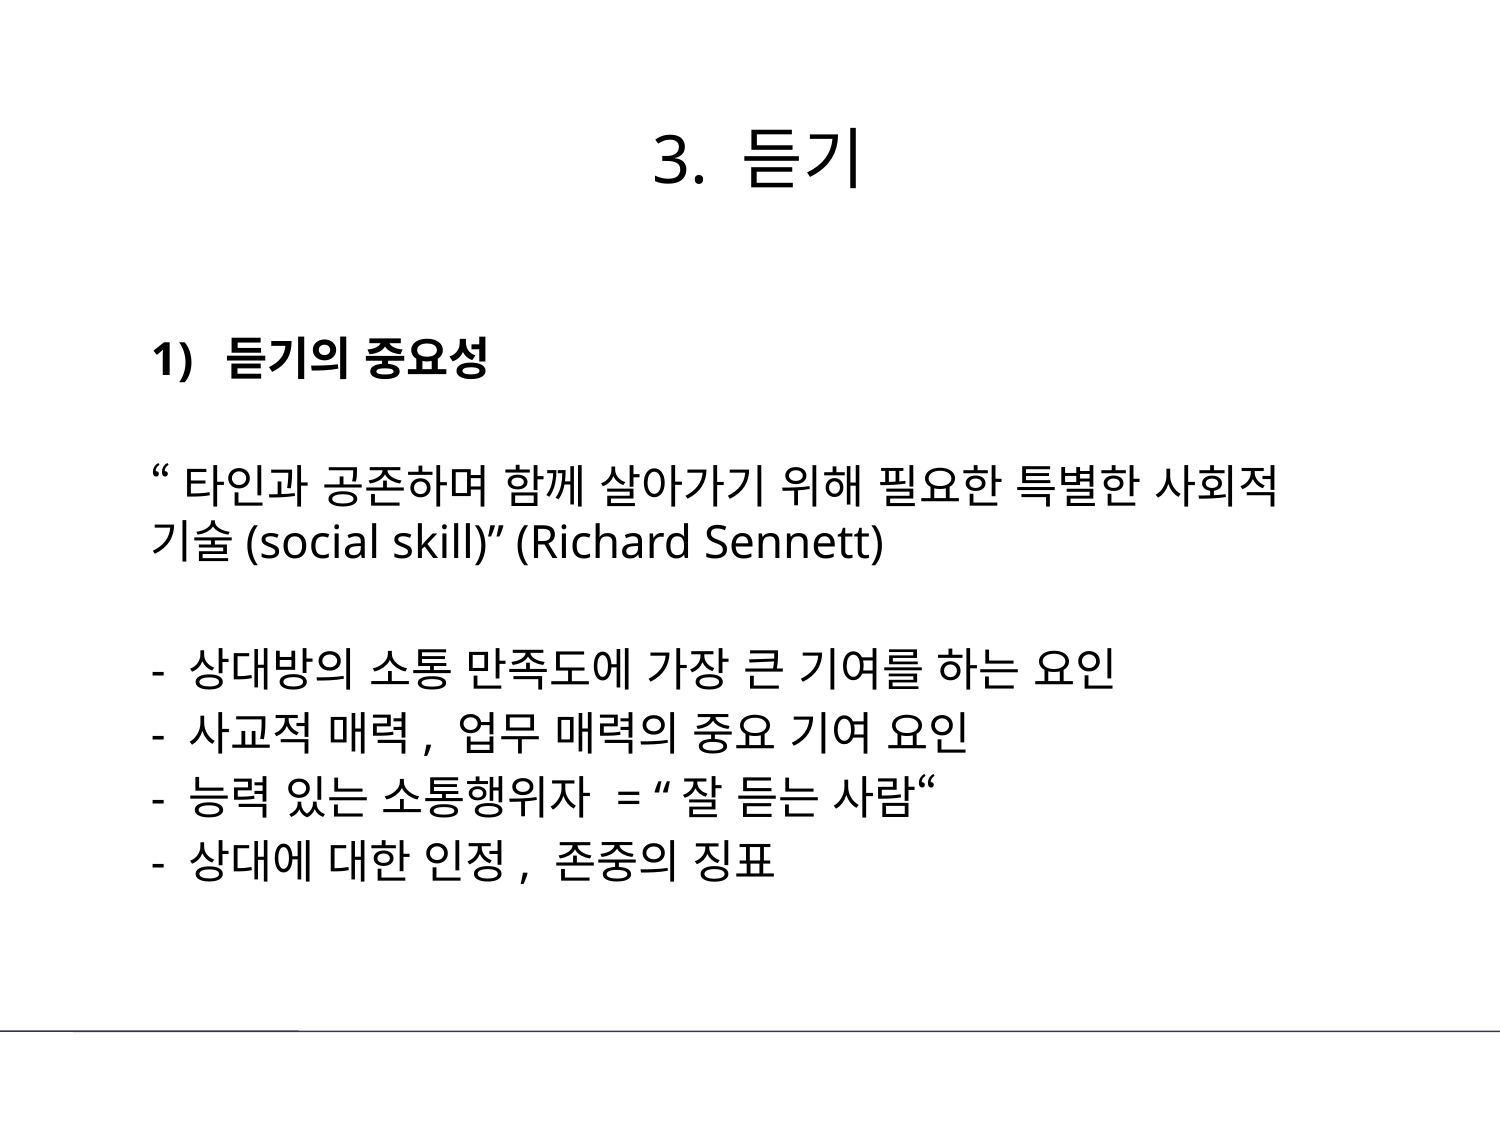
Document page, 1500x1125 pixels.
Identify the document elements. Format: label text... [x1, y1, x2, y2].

title 3. 듣기 [74, 81, 1426, 233]
list 듣기의 중요성 “타인과 공존하며 함께 살아가기 위해 필요한 특별한 사회적 기술(social skill)” (Richard Sennett) - 상대방의 소통 만족도에 가장 큰 기여를 하는 요인 - 사교적 매력, 업무 매력의 중요 기여 요인 - 능력 있는 소통행위자 = “잘 듣는 사람“ - 상대에 대한 인정, 존중의 징표 [135, 257, 1353, 1001]
